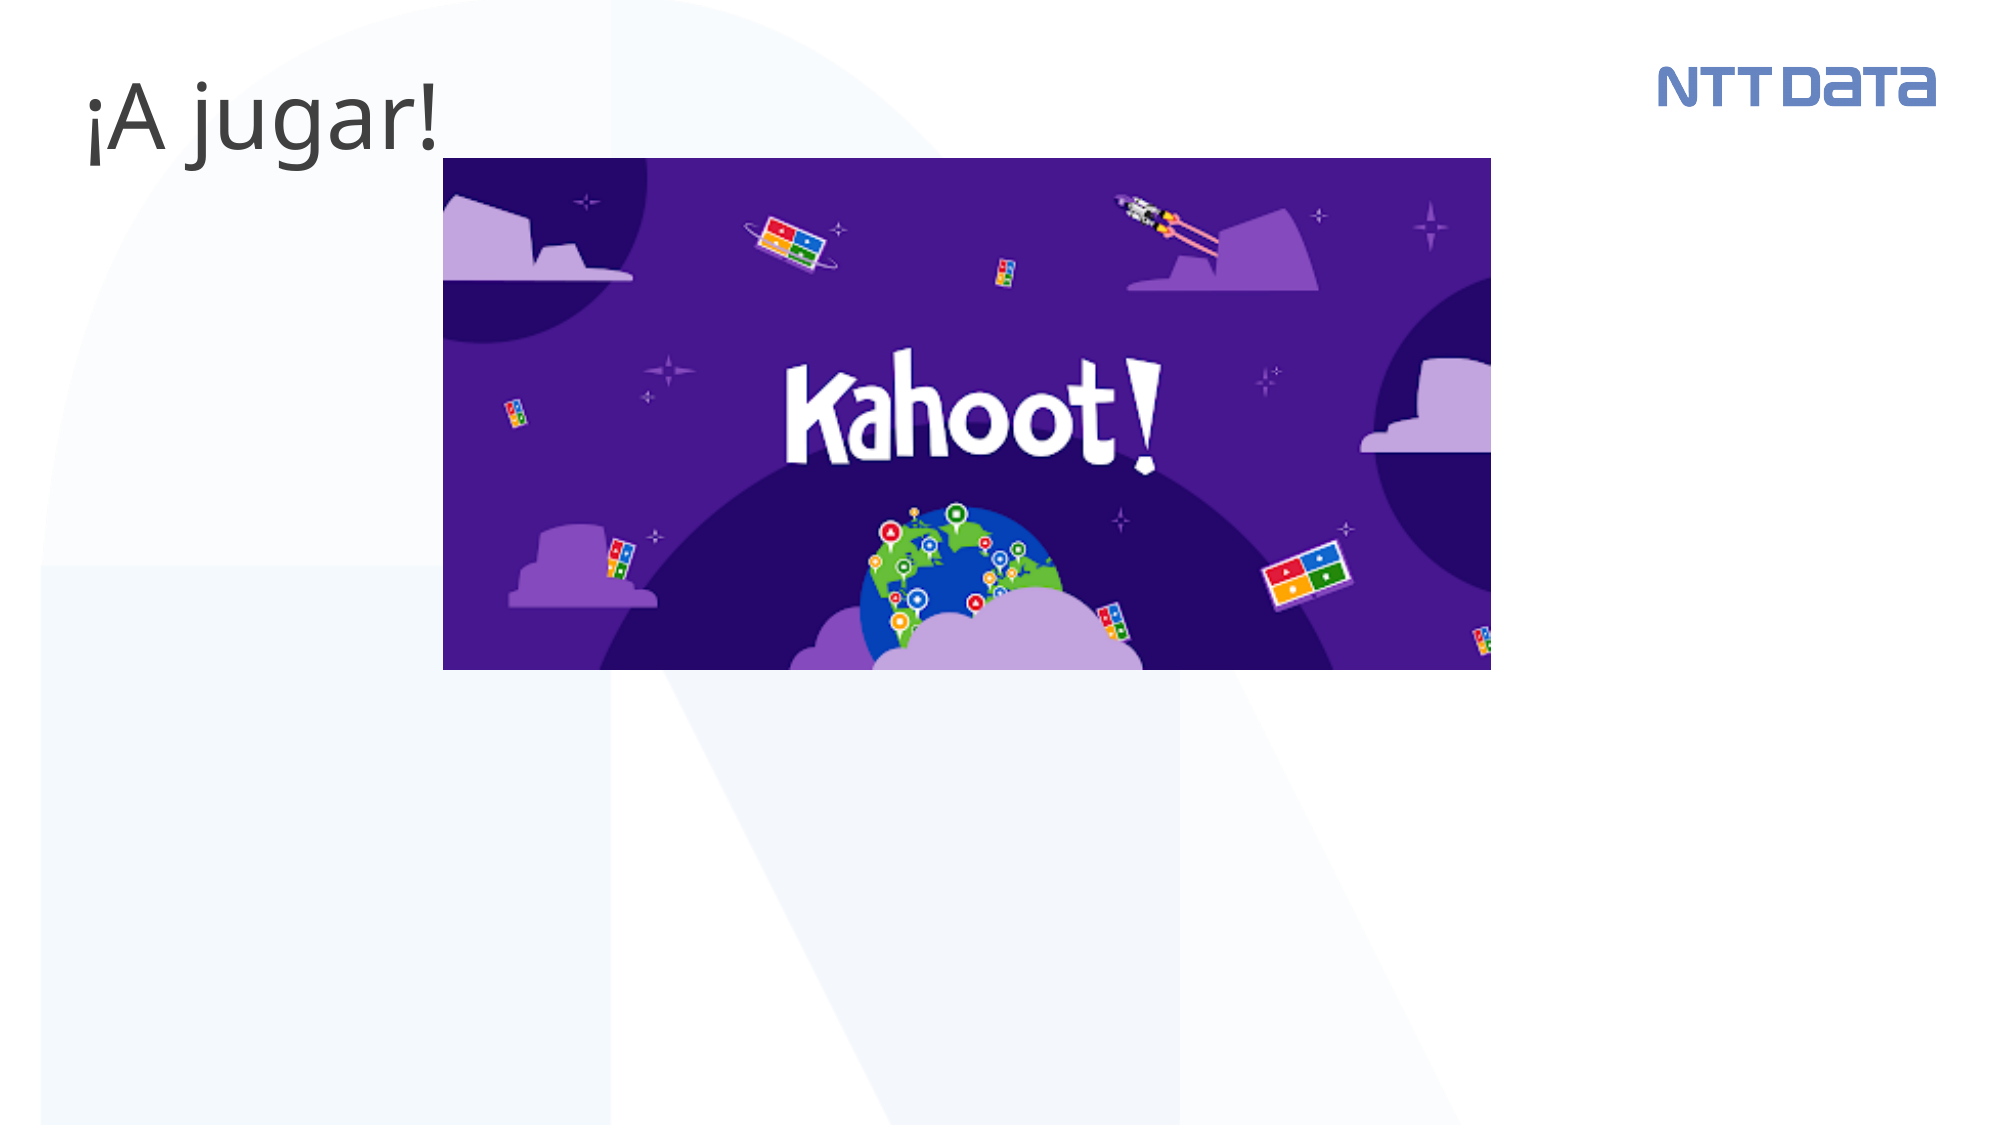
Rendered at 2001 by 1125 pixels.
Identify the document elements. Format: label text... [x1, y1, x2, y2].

picture [443, 158, 1491, 670]
text_box ¡A jugar! [75, 50, 1756, 286]
picture [1638, 46, 1956, 127]
